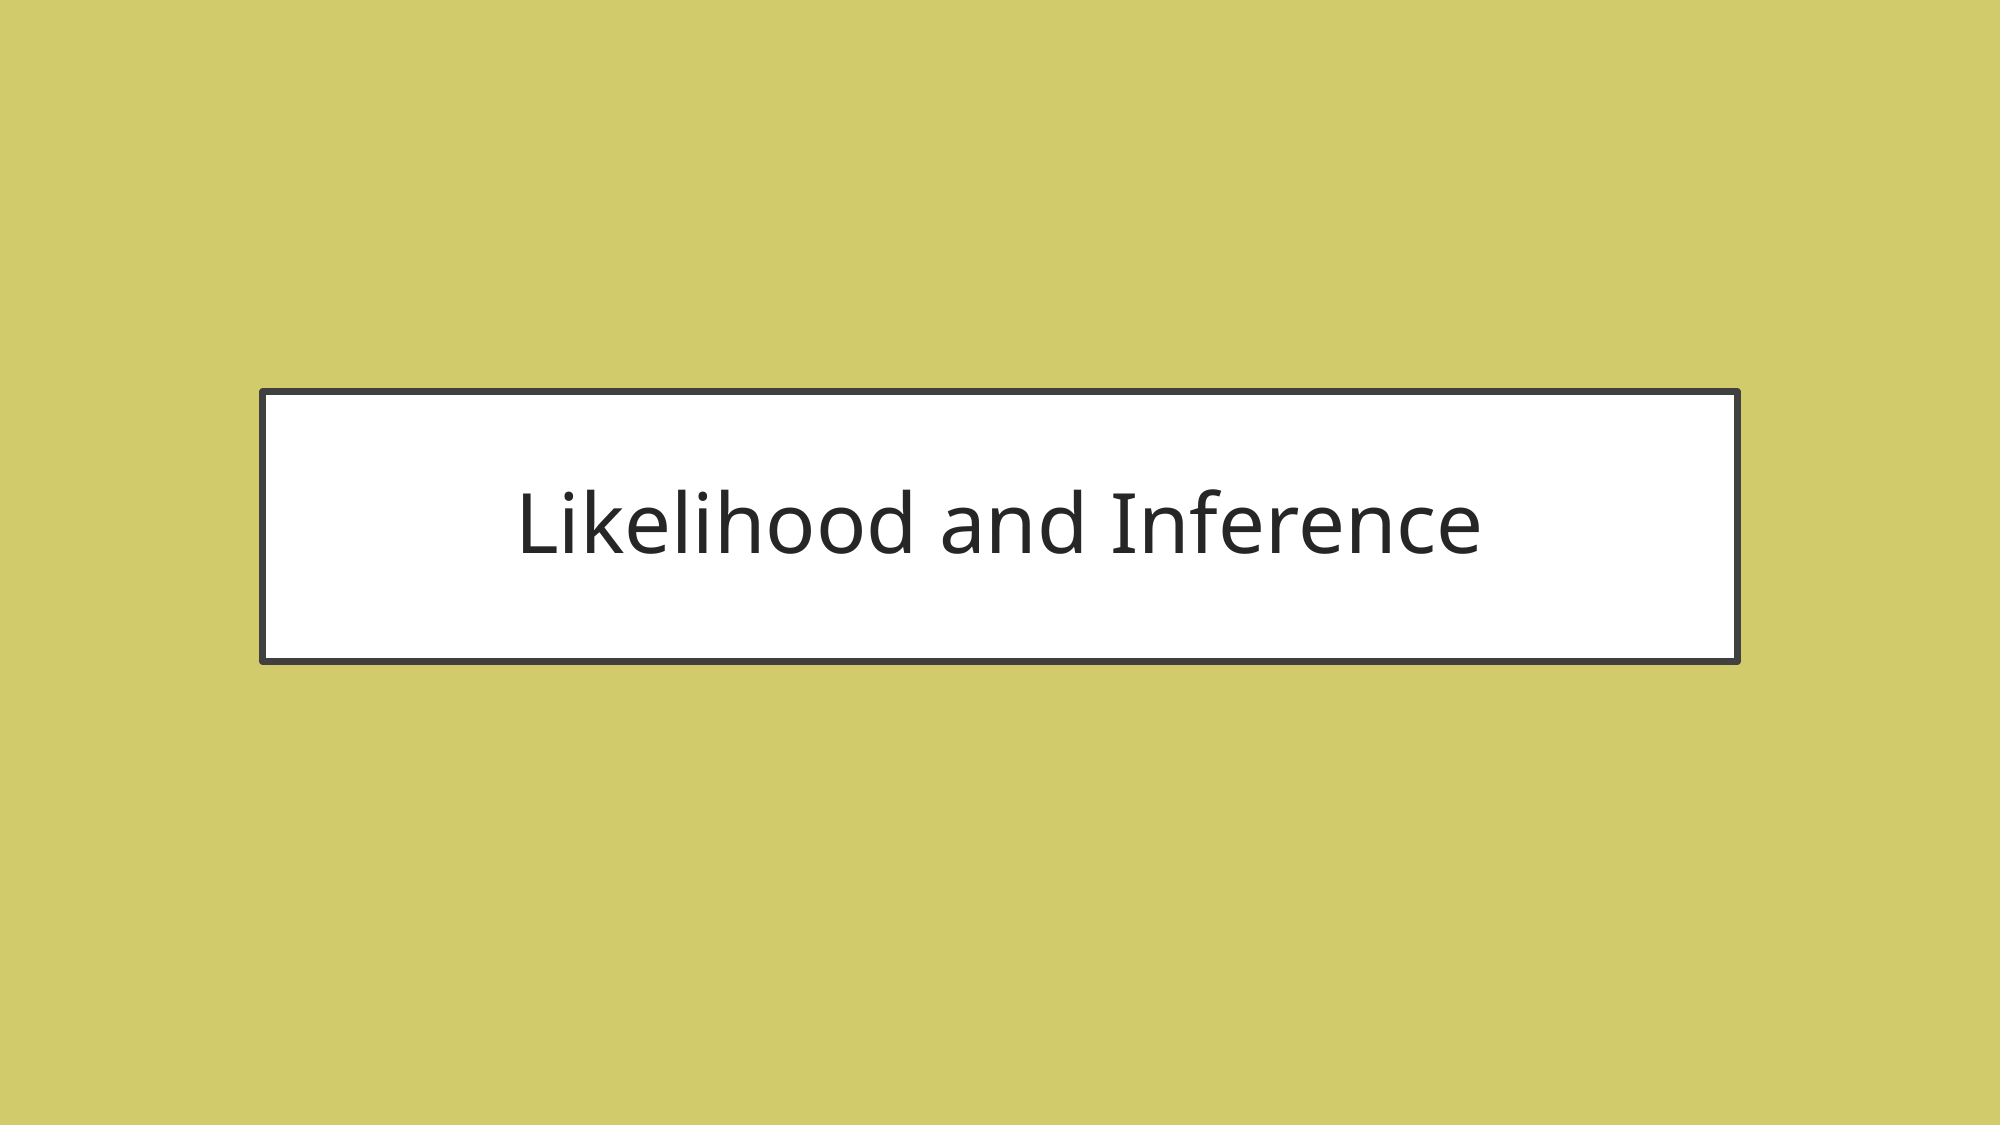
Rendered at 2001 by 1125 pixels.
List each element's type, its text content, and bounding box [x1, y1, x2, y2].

title Likelihood and Inference [259, 388, 1741, 665]
